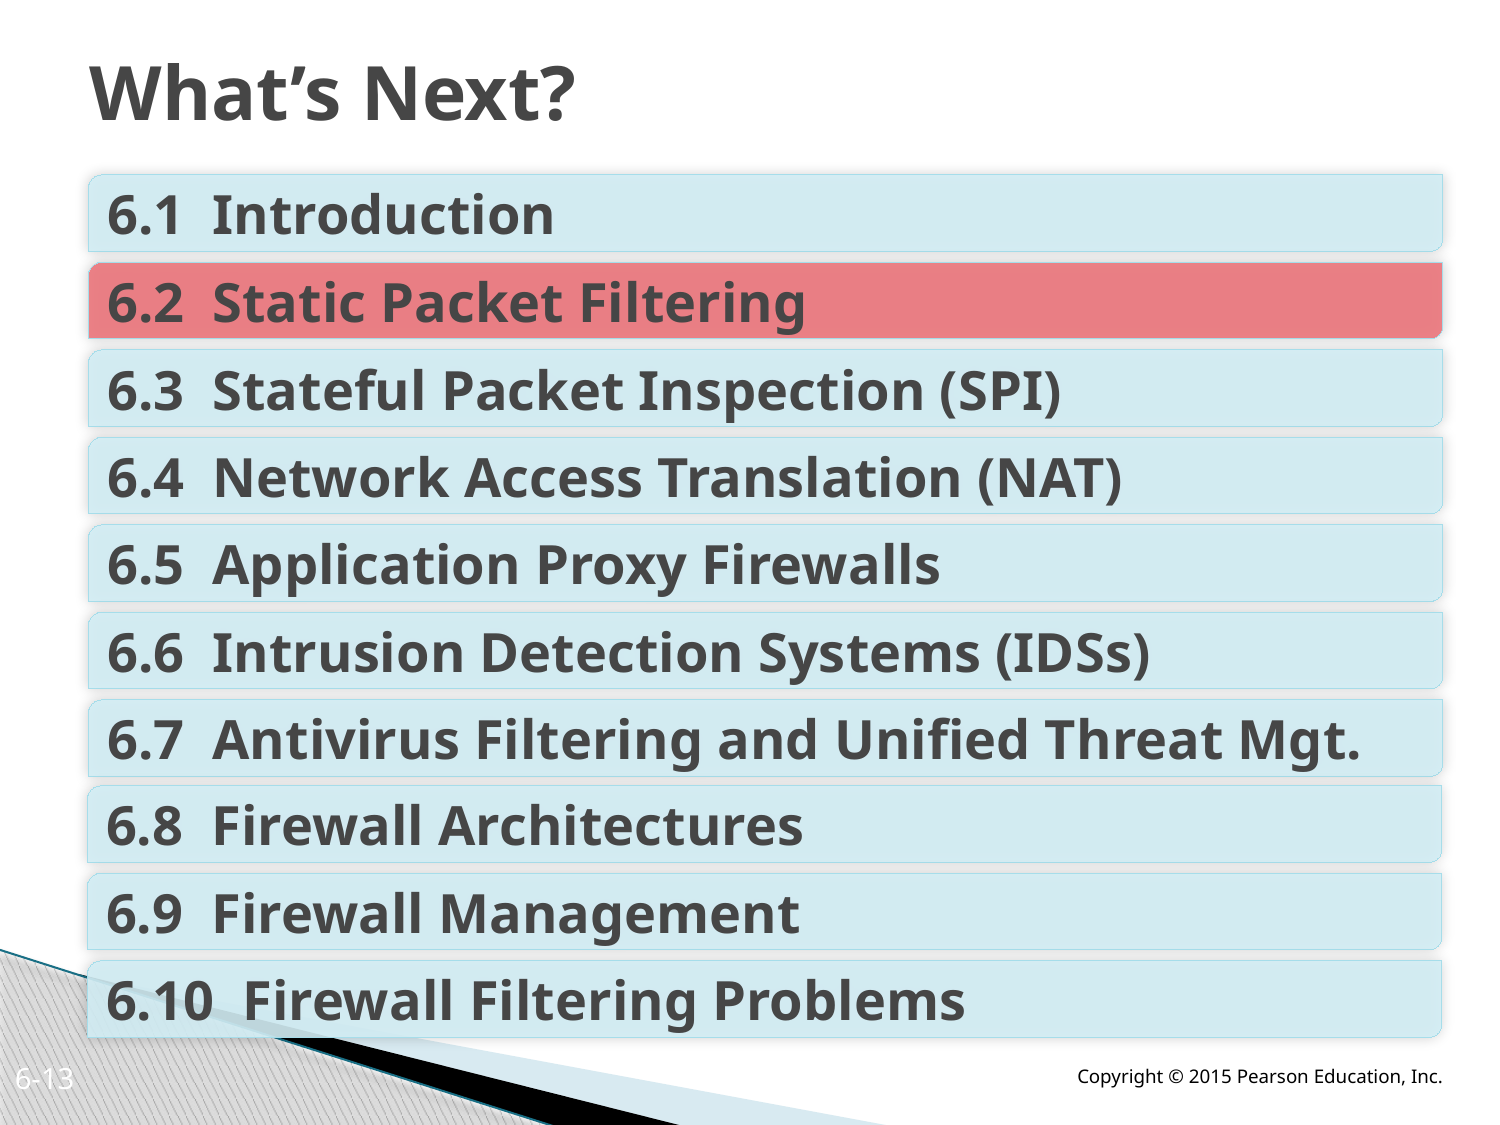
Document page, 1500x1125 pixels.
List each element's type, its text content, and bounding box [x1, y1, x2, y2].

text_box 6.6 Intrusion Detection Systems (IDSs) [88, 612, 1443, 689]
text_box 6.5 Application Proxy Firewalls [88, 524, 1443, 602]
text_box 6.8 Firewall Architectures [87, 785, 1442, 863]
text_box 6.1 Introduction [88, 174, 1443, 252]
text_box 6.7 Antivirus Filtering and Unified Threat Mgt. [88, 699, 1443, 777]
slide_number 6-13 [0, 1052, 125, 1113]
text_box 6.3 Stateful Packet Inspection (SPI) [88, 349, 1443, 427]
text_box 6.4 Network Access Translation (NAT) [88, 437, 1443, 514]
text_box 6.9 Firewall Management [87, 873, 1442, 950]
title What’s Next? [75, 24, 1425, 155]
text_box 6.10 Firewall Filtering Problems [87, 960, 1442, 1038]
text_box 6.2 Static Packet Filtering [88, 262, 1443, 339]
